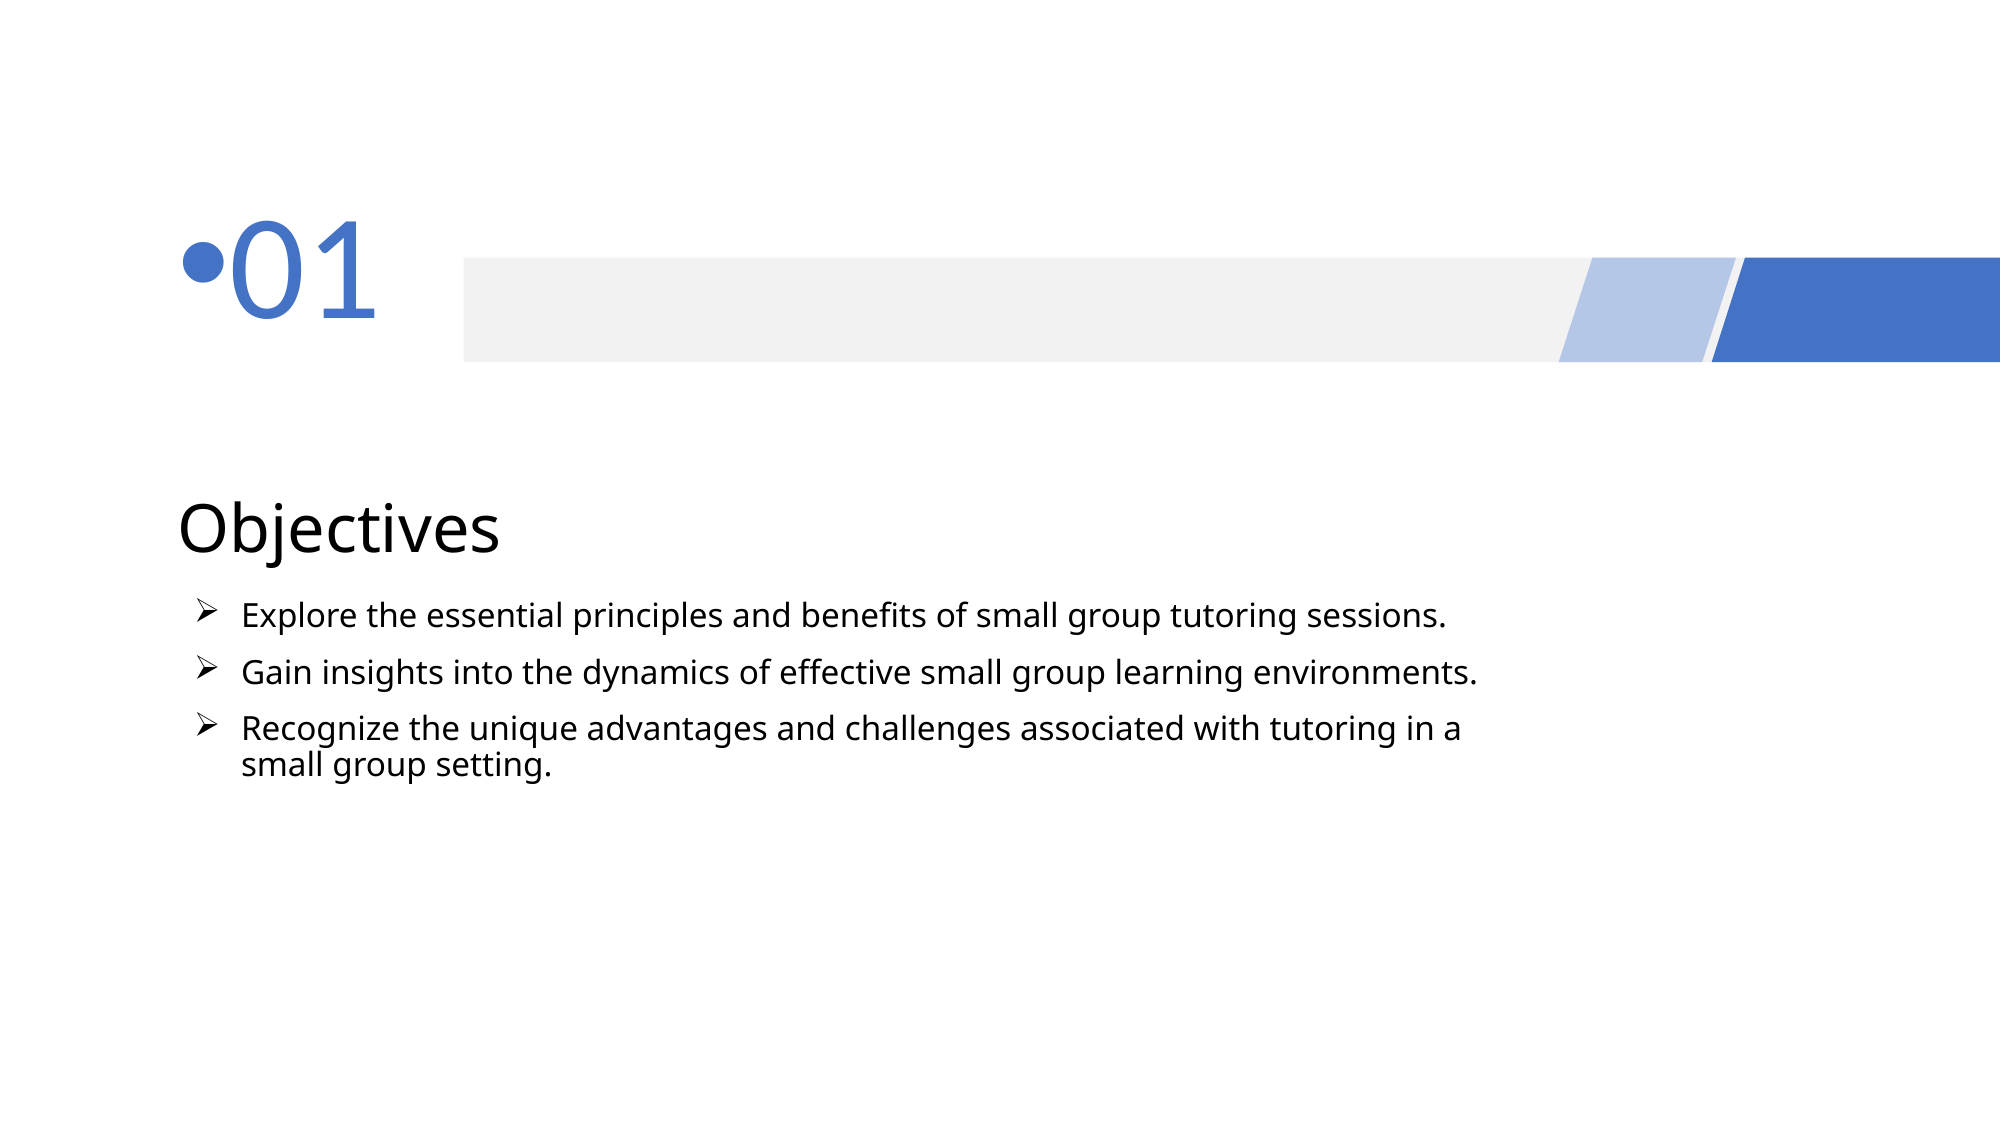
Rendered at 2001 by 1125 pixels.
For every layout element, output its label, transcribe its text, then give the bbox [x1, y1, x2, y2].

title Objectives [162, 486, 1545, 575]
list Explore the essential principles and benefits of small group tutoring sessions. Gain insights into the dynamics of effective small group learning environments. Recognize the unique advantages and challenges associated with tutoring in a small group setting. [179, 591, 1562, 944]
list 01 [162, 181, 433, 433]
